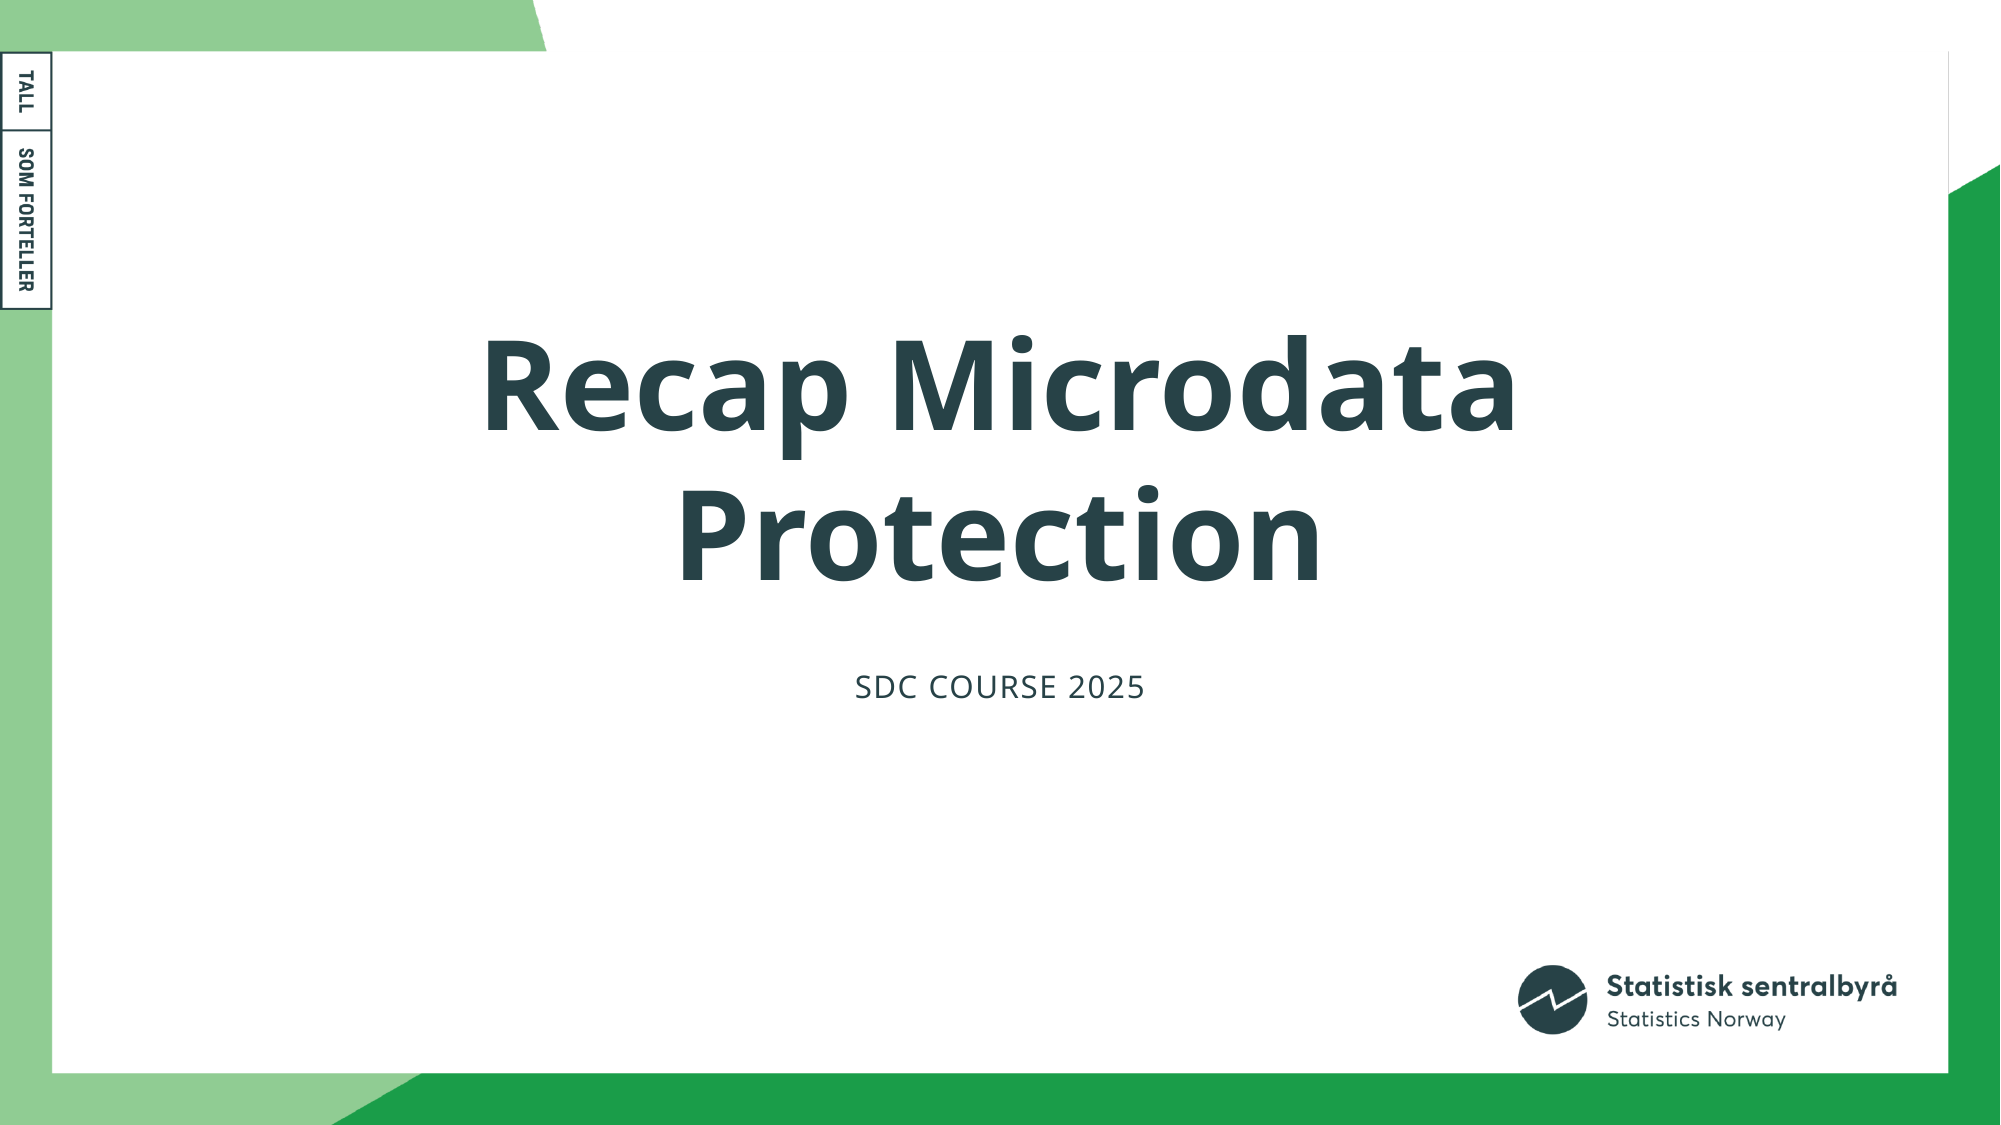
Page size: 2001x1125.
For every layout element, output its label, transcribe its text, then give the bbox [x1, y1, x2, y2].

picture [0, 0, 2000, 1125]
subtitle SDC COURSE 2025 [229, 641, 1771, 708]
title Recap Microdata Protection [229, 446, 1771, 614]
